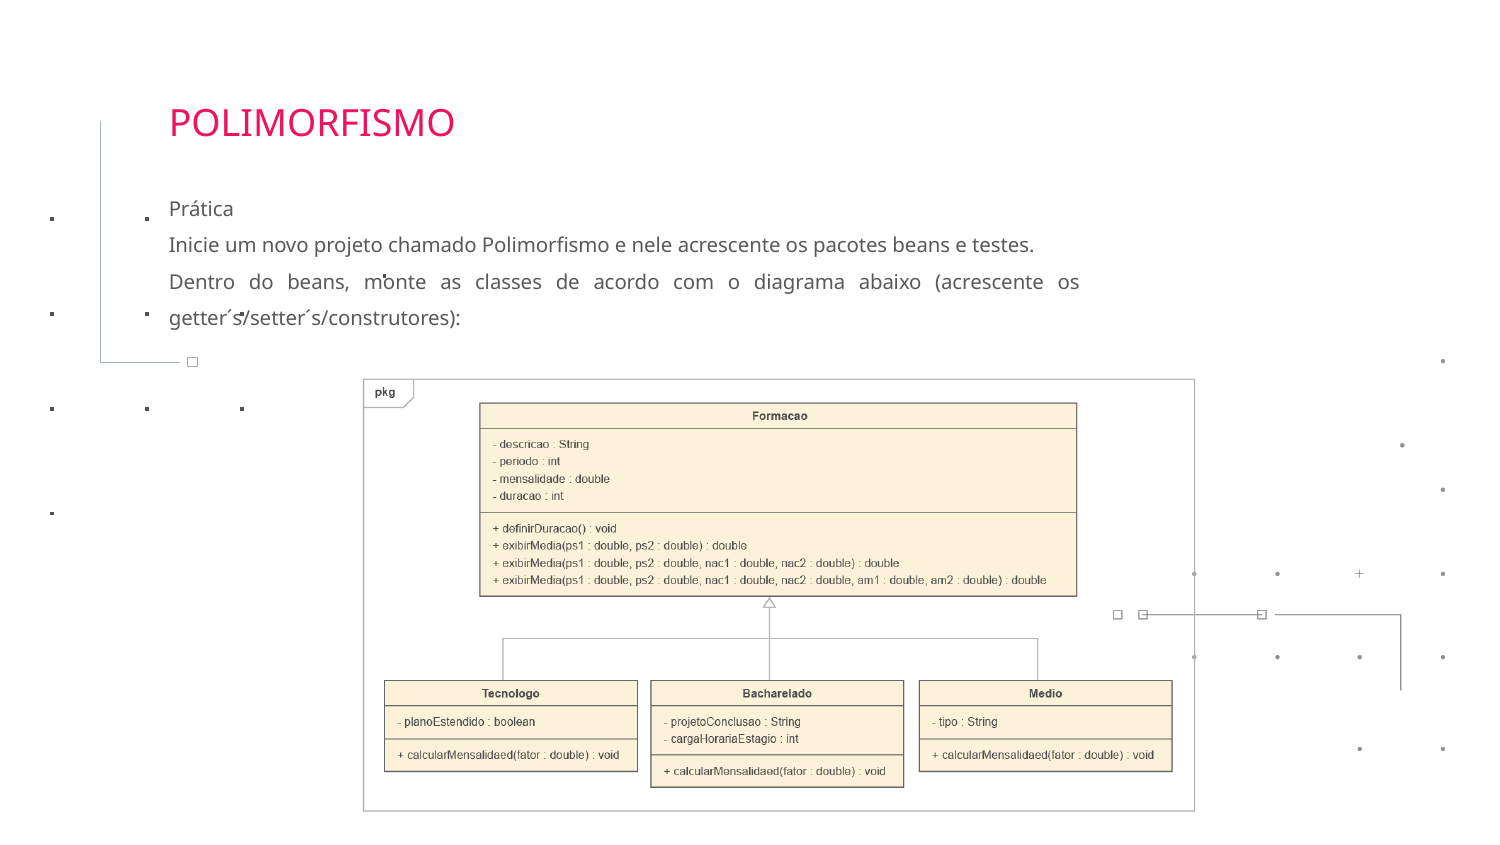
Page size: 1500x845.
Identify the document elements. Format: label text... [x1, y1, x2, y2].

text_box Prática Inicie um novo projeto chamado Polimorfismo e nele acrescente os pacotes beans e testes. Dentro do beans, monte as classes de acordo com o diagrama abaixo (acrescente os getter´s/setter´s/construtores): [154, 177, 1095, 371]
text_box POLIMORFISMO [154, 91, 816, 152]
picture [50, 121, 1445, 824]
